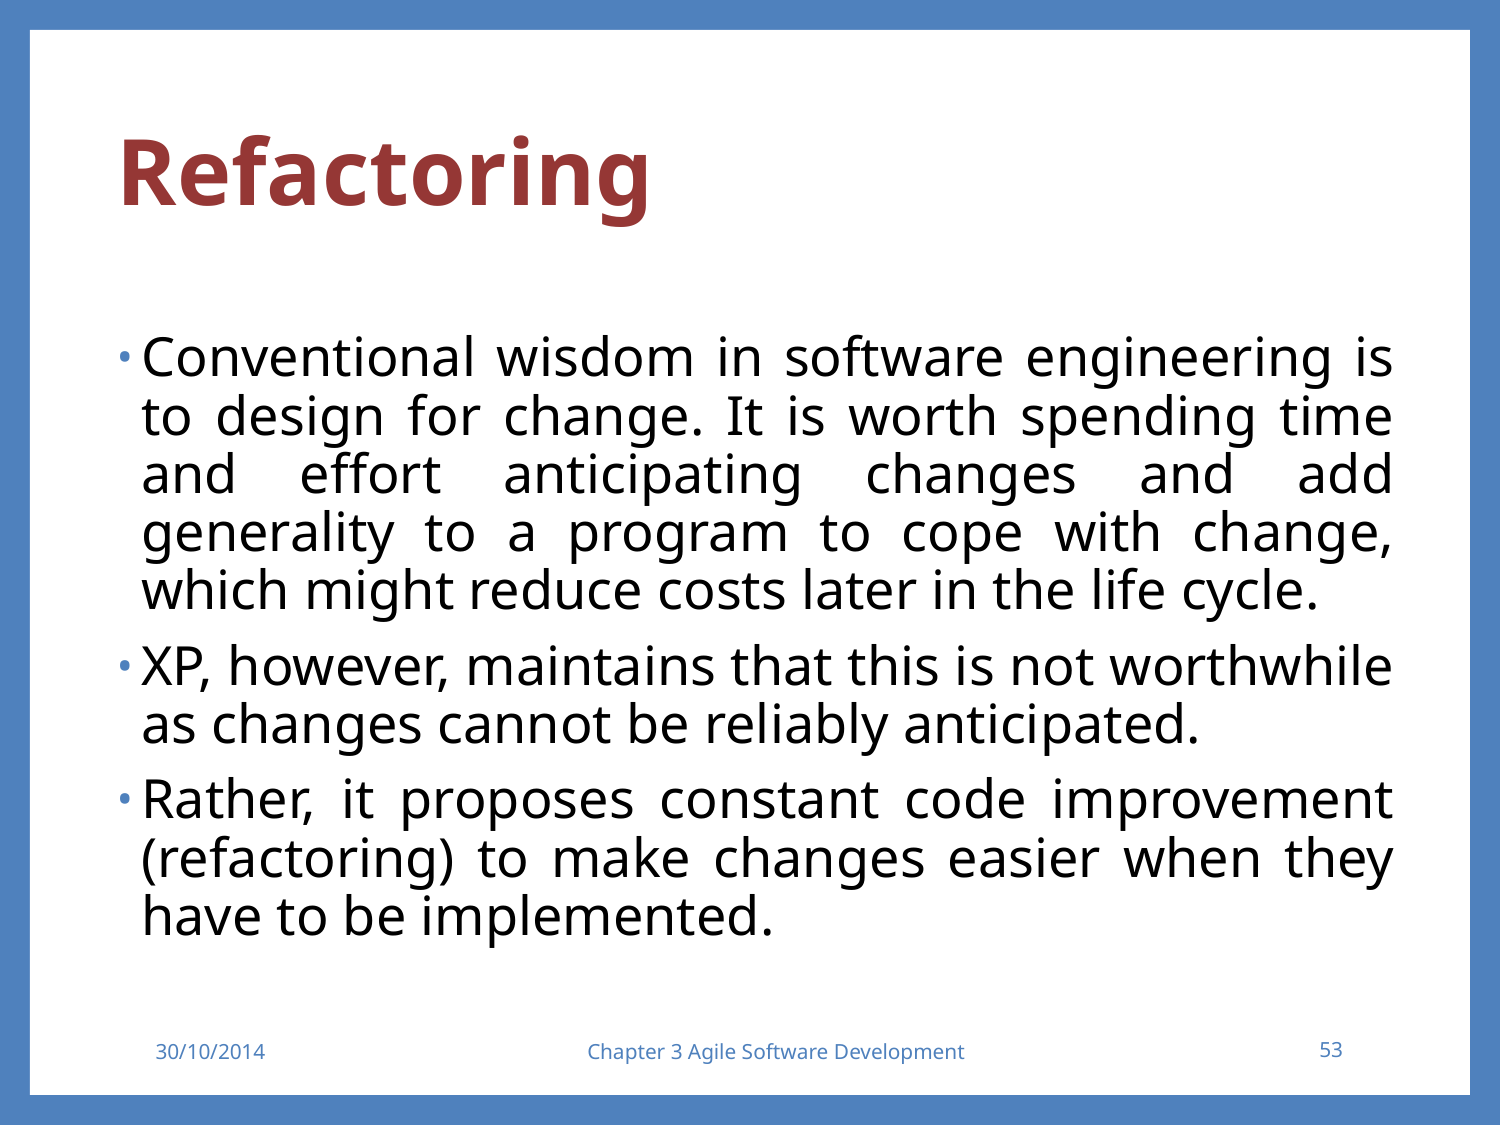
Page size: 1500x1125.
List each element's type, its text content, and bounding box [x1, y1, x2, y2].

title Refactoring [101, 64, 1410, 287]
slide_number 53 [1147, 1020, 1358, 1081]
footer Chapter 3 Agile Software Development [485, 1020, 1067, 1081]
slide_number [140, 1020, 428, 1081]
list Conventional wisdom in software engineering is to design for change. It is worth spending time and effort anticipating changes and add generality to a program to cope with change, which might reduce costs later in the life cycle. XP, however, maintains that this is not worthwhile as changes cannot be reliably anticipated. Rather, it proposes constant code improvement (refactoring) to make changes easier when they have to be implemented. [101, 322, 1410, 1000]
